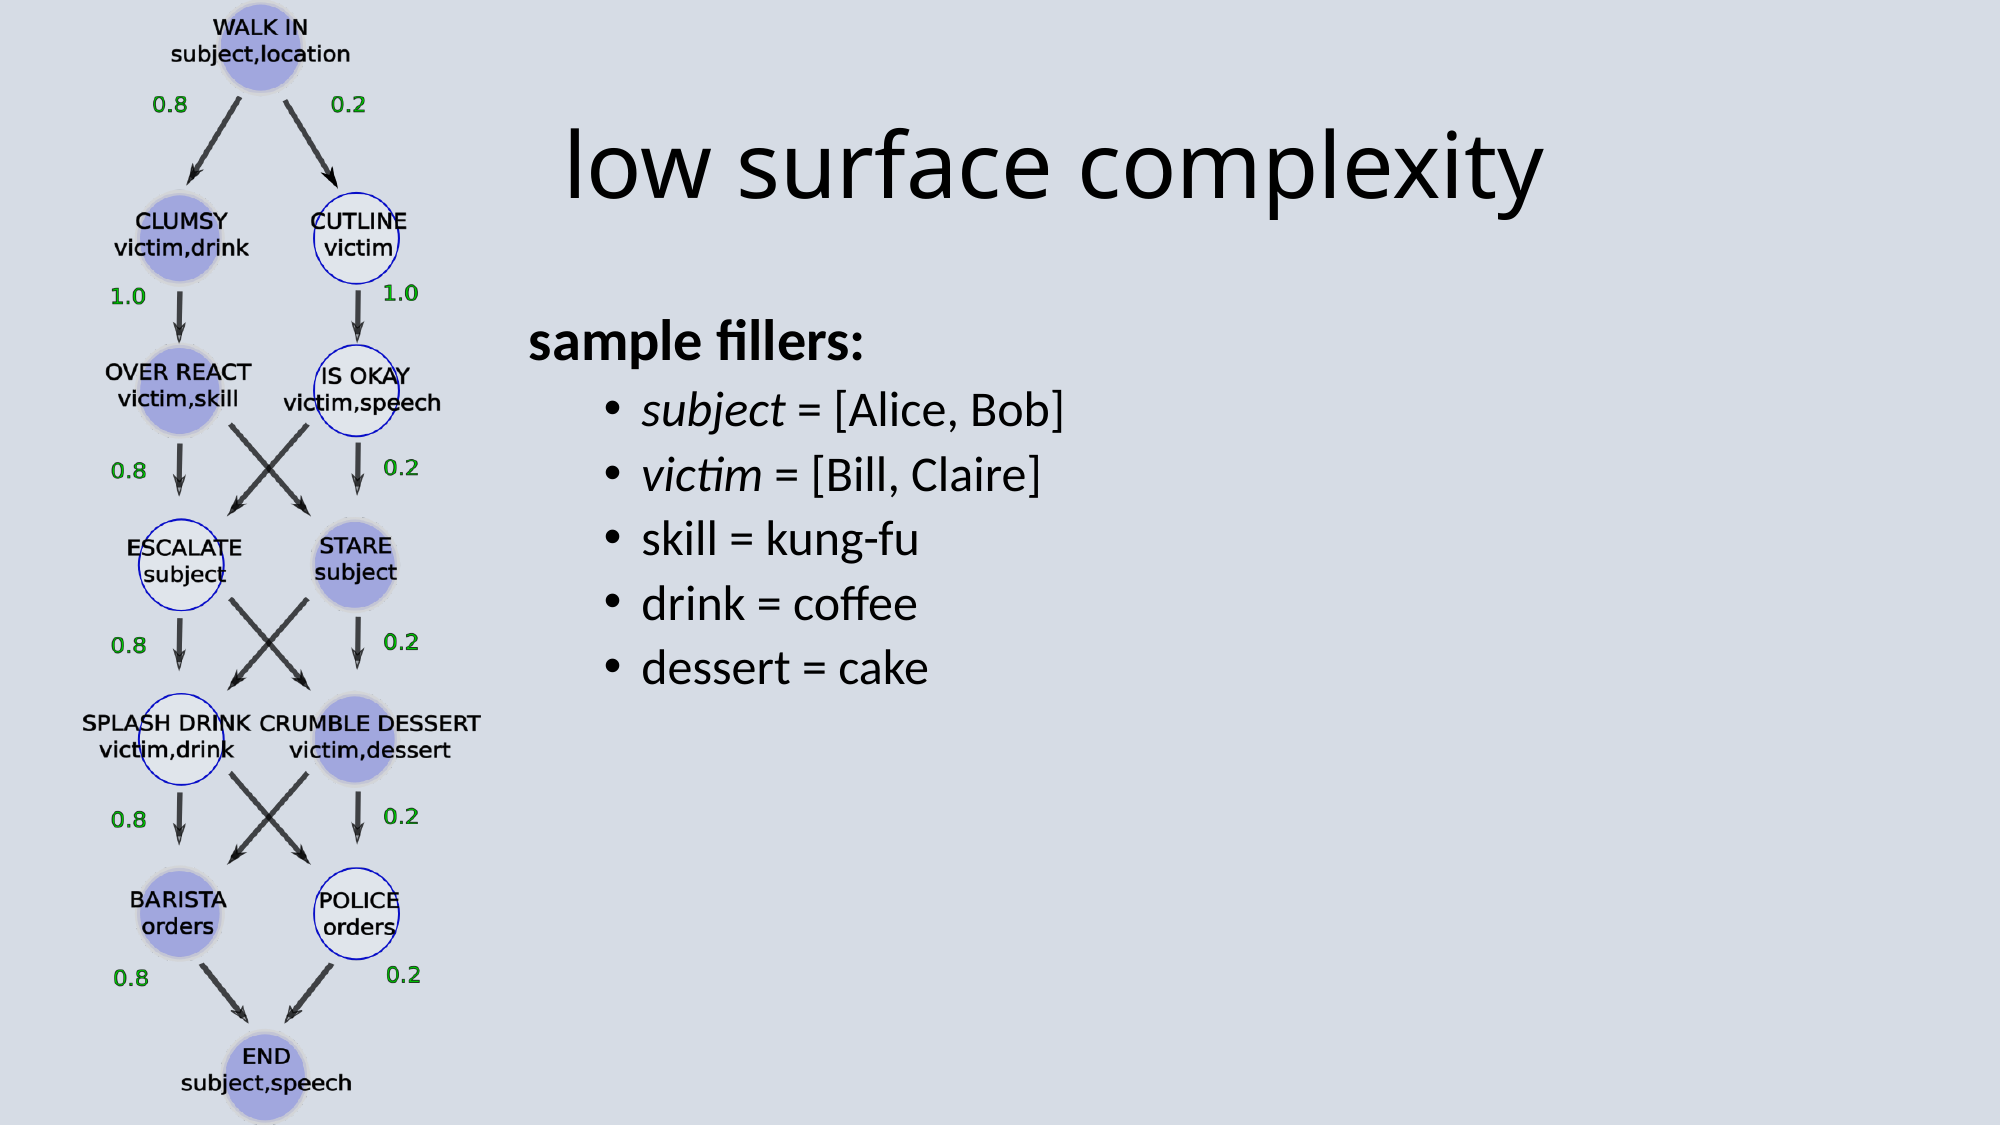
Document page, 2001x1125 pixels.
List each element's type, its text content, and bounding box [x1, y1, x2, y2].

picture [83, 0, 481, 1125]
title low surface complexity [481, 59, 1629, 278]
list sample fillers: subject = [Alice, Bob] victim = [Bill, Claire] skill = kung-fu drink = coffee dessert = cake [513, 302, 1787, 959]
